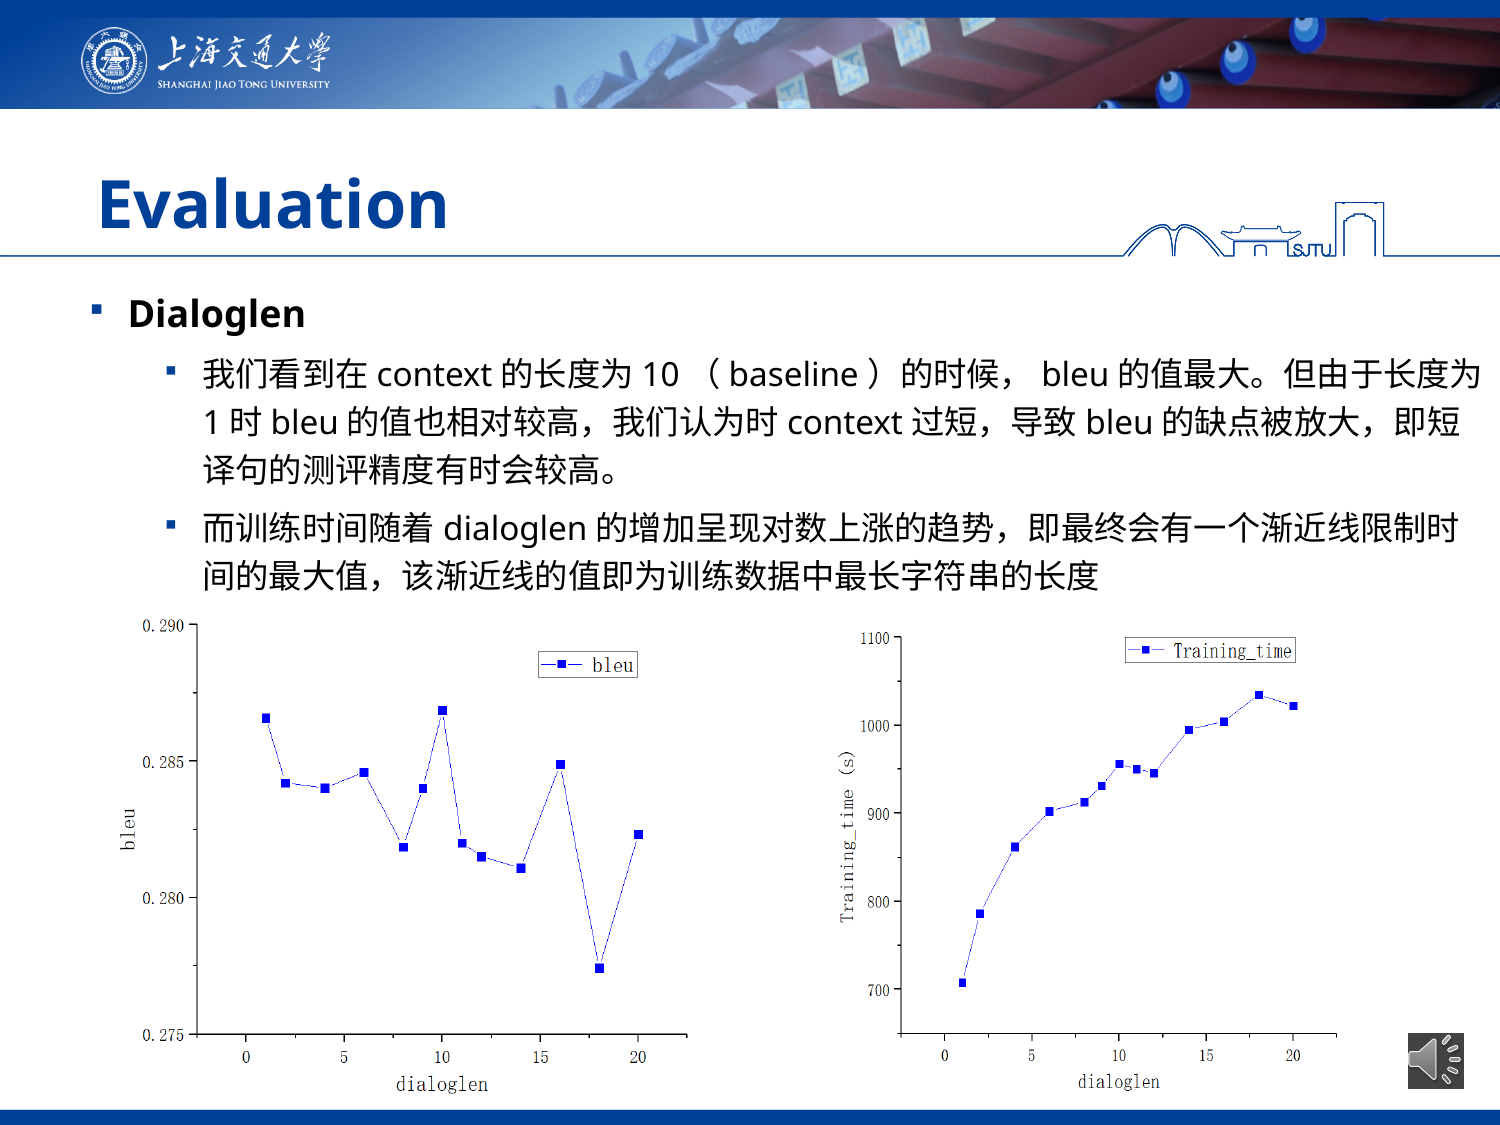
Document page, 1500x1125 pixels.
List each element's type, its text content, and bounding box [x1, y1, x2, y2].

picture [80, 597, 711, 1108]
picture [0, 18, 1500, 109]
picture [1407, 1032, 1465, 1090]
title Evaluation [81, 159, 1455, 254]
picture [806, 597, 1370, 1108]
list Dialoglen 我们看到在context的长度为10（baseline）的时候，bleu的值最大。但由于长度为1时bleu的值也相对较高，我们认为时context过短，导致bleu的缺点被放大，即短译句的测评精度有时会较高。 而训练时间随着dialoglen的增加呈现对数上涨的趋势，即最终会有一个渐近线限制时间的最大值，该渐近线的值即为训练数据中最长字符串的长度 [0, 273, 1500, 1081]
